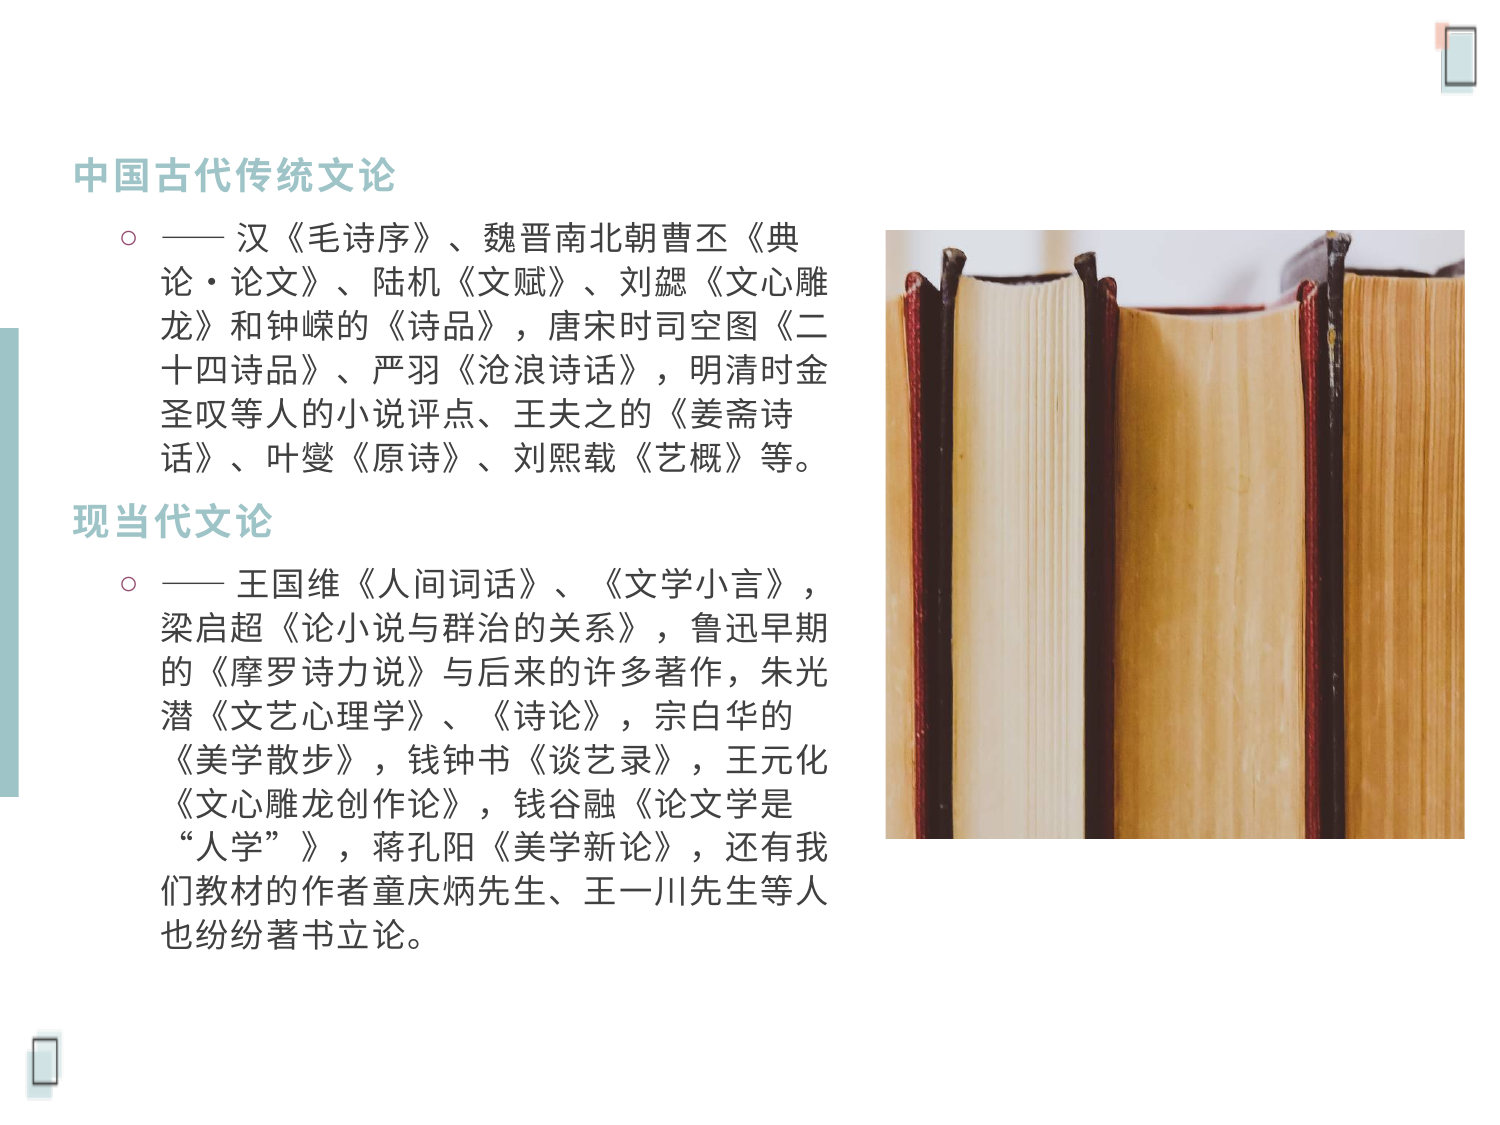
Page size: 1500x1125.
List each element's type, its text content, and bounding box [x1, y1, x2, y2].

picture [885, 230, 1465, 839]
text_box [0, 327, 20, 798]
picture [1411, 0, 1500, 119]
text_box 中国古代传统文论 ——汉《毛诗序》、魏晋南北朝曹丕《典论•论文》、陆机《文赋》、刘勰《文心雕龙》和钟嵘的《诗品》，唐宋时司空图《二十四诗品》、严羽《沧浪诗话》，明清时金圣叹等人的小说评点、王夫之的《姜斋诗话》、叶燮《原诗》、刘熙载《艺概》等。 现当代文论 ——王国维《人间词话》、《文学小言》，梁启超《论小说与群治的关系》，鲁迅早期的《摩罗诗力说》与后来的许多著作，朱光潜《文艺心理学》、《诗论》，宗白华的《美学散步》，钱钟书《谈艺录》，王元化《文心雕龙创作论》，钱谷融《论文学是“人学”》，蒋孔阳《美学新论》，还有我们教材的作者童庆炳先生、王一川先生等人也纷纷著书立论。 [64, 125, 857, 958]
picture [0, 1006, 89, 1125]
